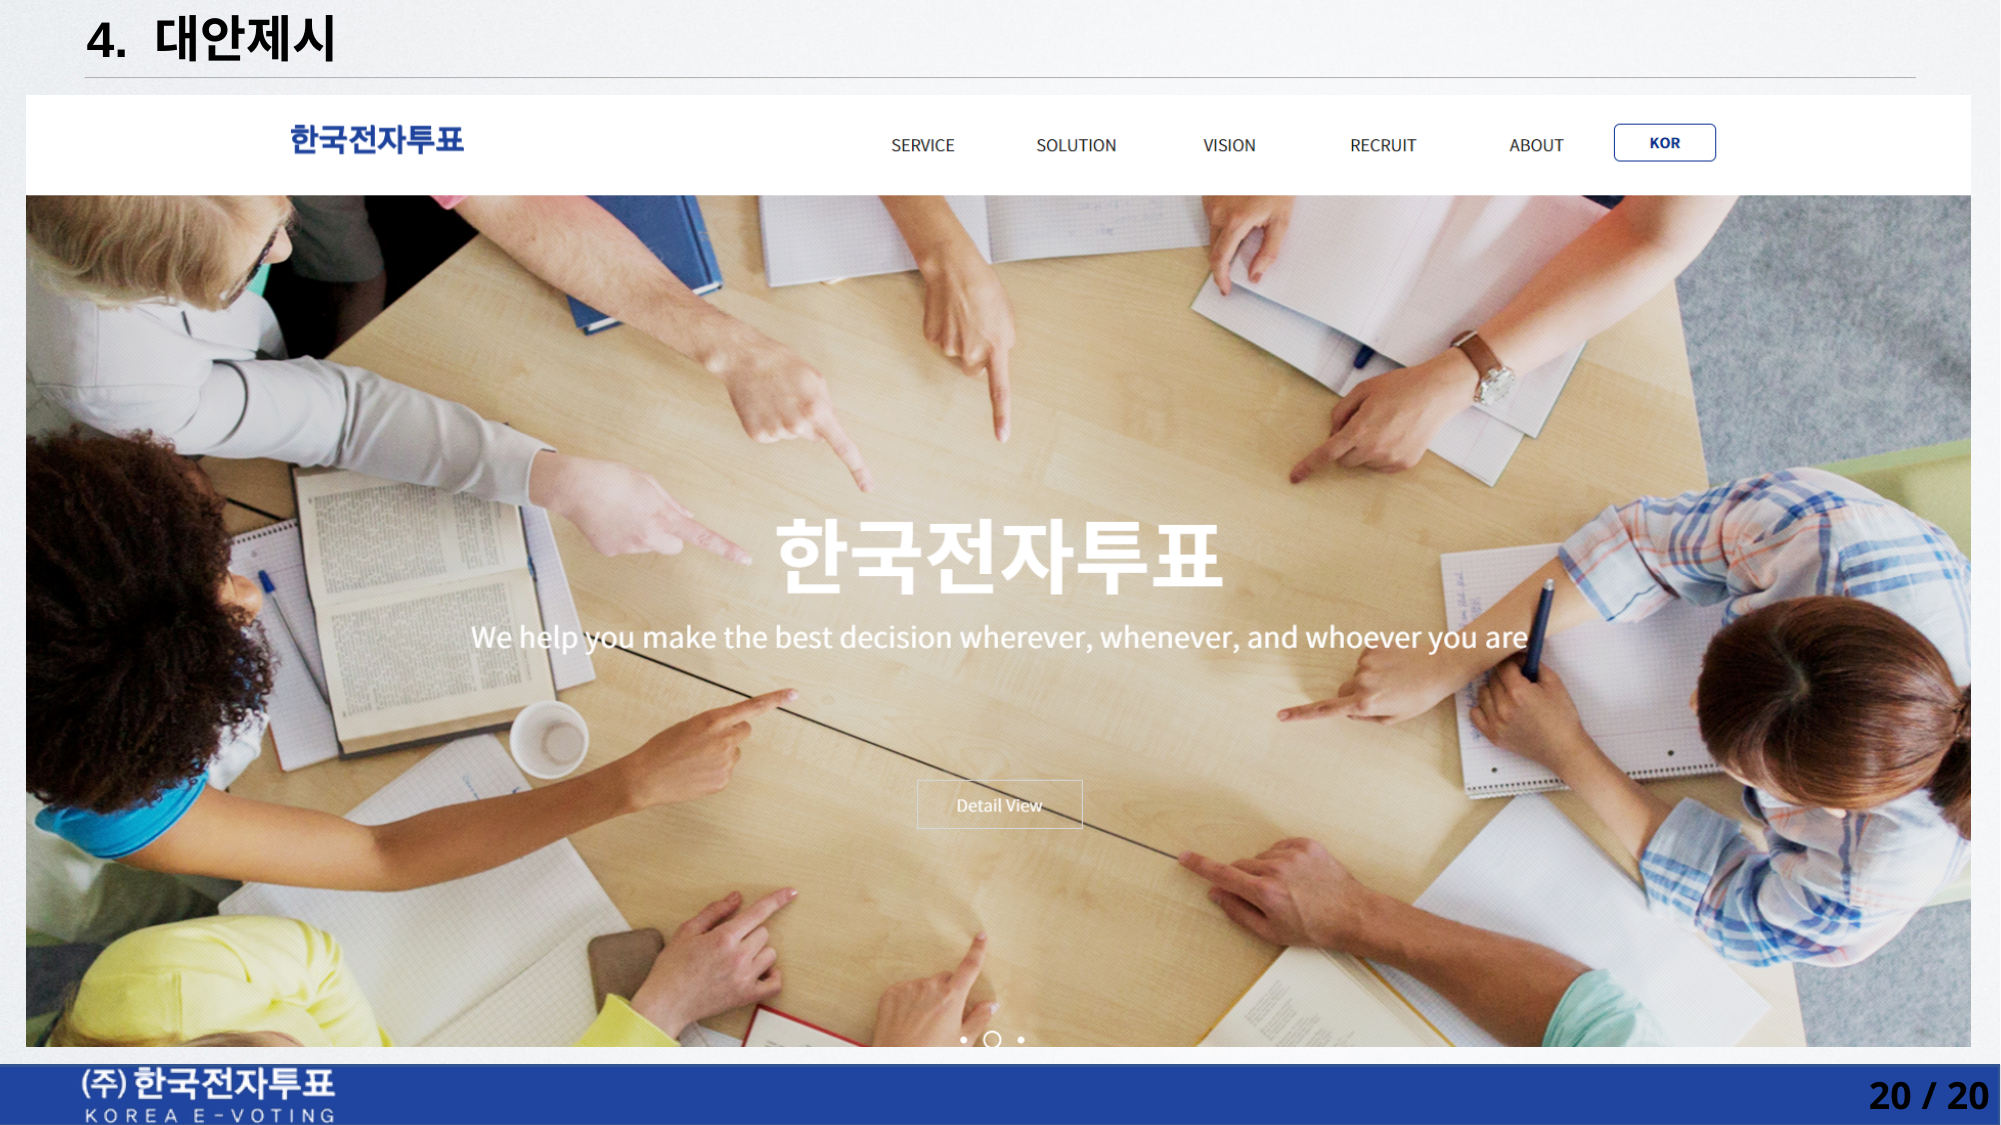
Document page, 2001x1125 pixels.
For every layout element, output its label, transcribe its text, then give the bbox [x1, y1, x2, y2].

text_box 4. 대안제시 [71, 0, 354, 75]
text_box 20 / 20 [1854, 1064, 2000, 1125]
picture [0, 0, 2001, 1125]
picture [73, 1065, 345, 1125]
